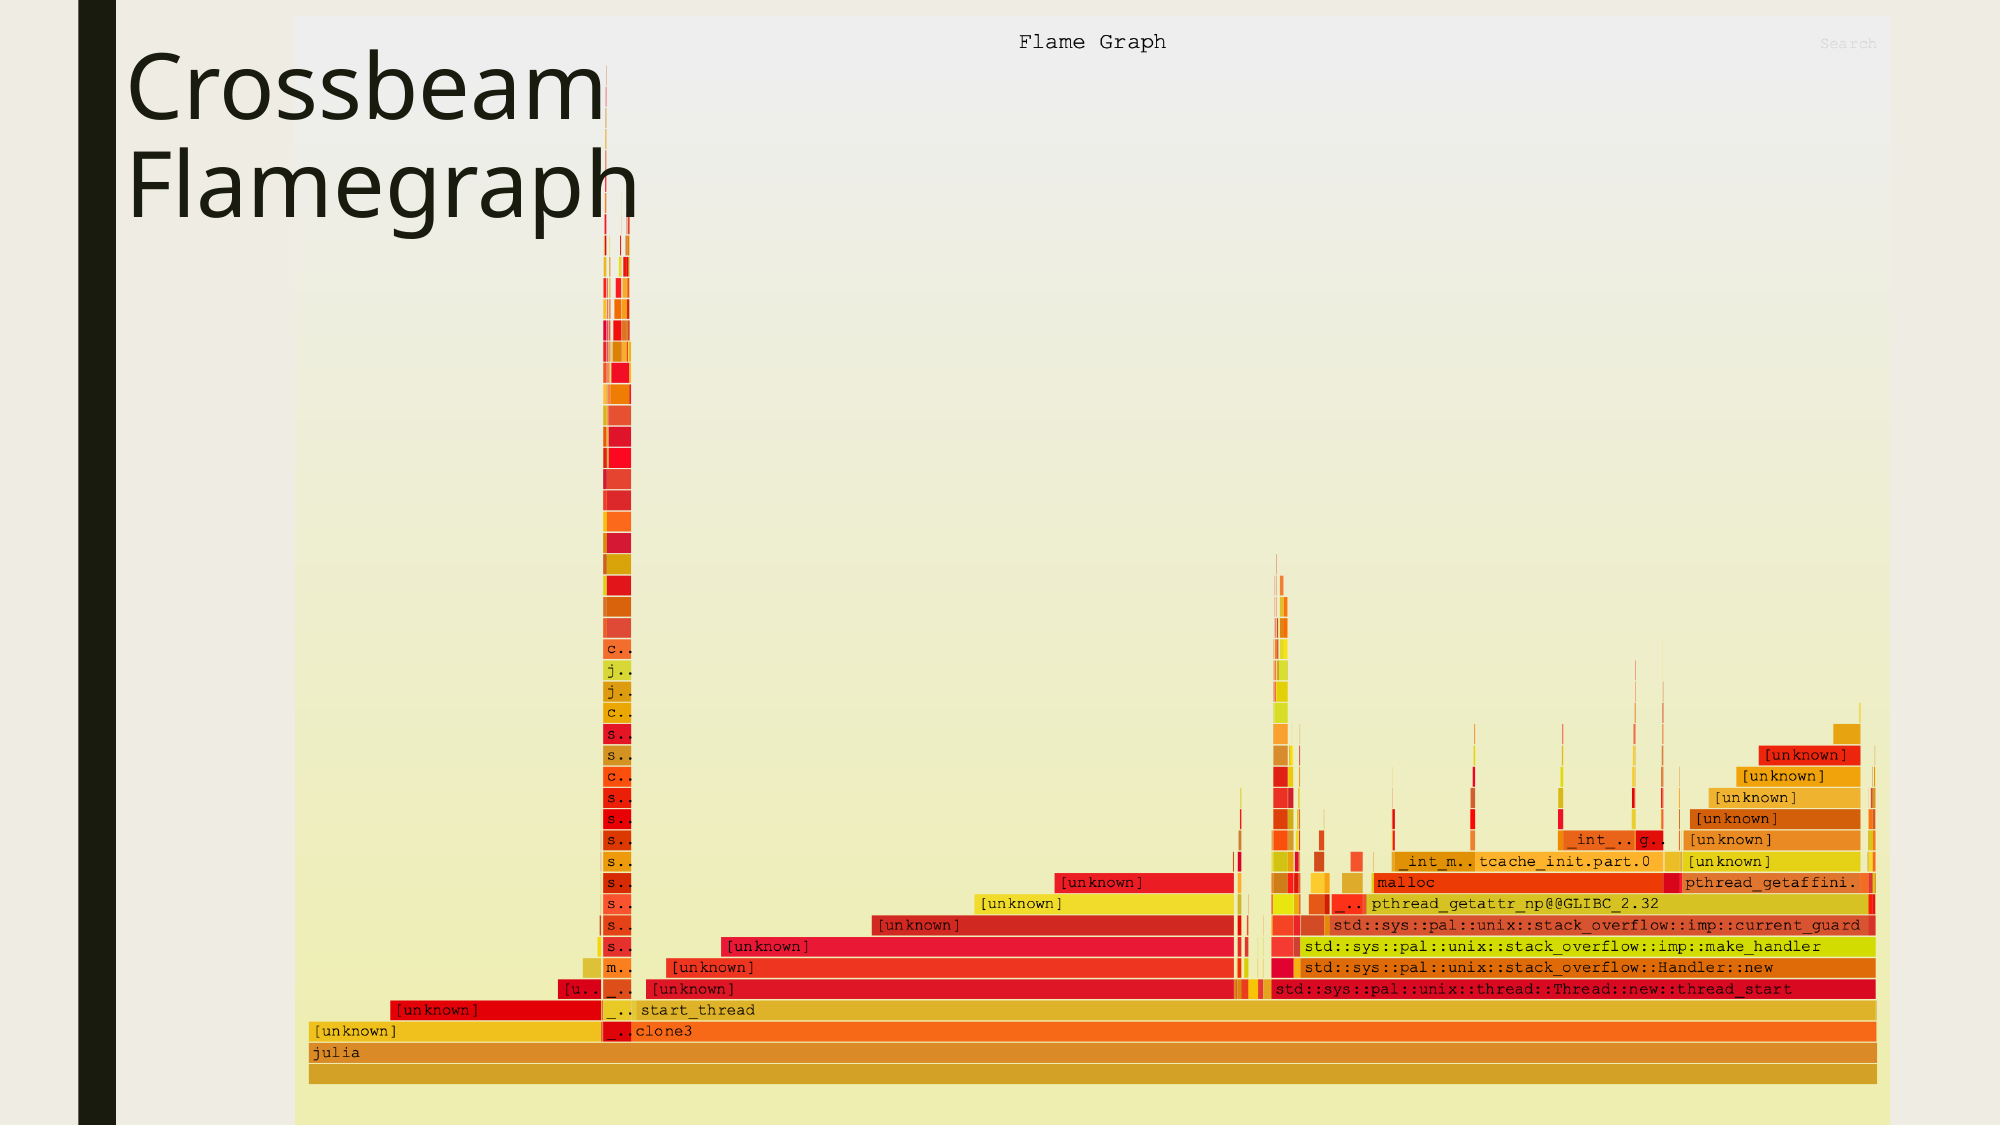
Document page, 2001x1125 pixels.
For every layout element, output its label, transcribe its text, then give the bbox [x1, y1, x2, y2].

title Crossbeam Flamegraph [110, 33, 295, 278]
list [295, 16, 1890, 1125]
